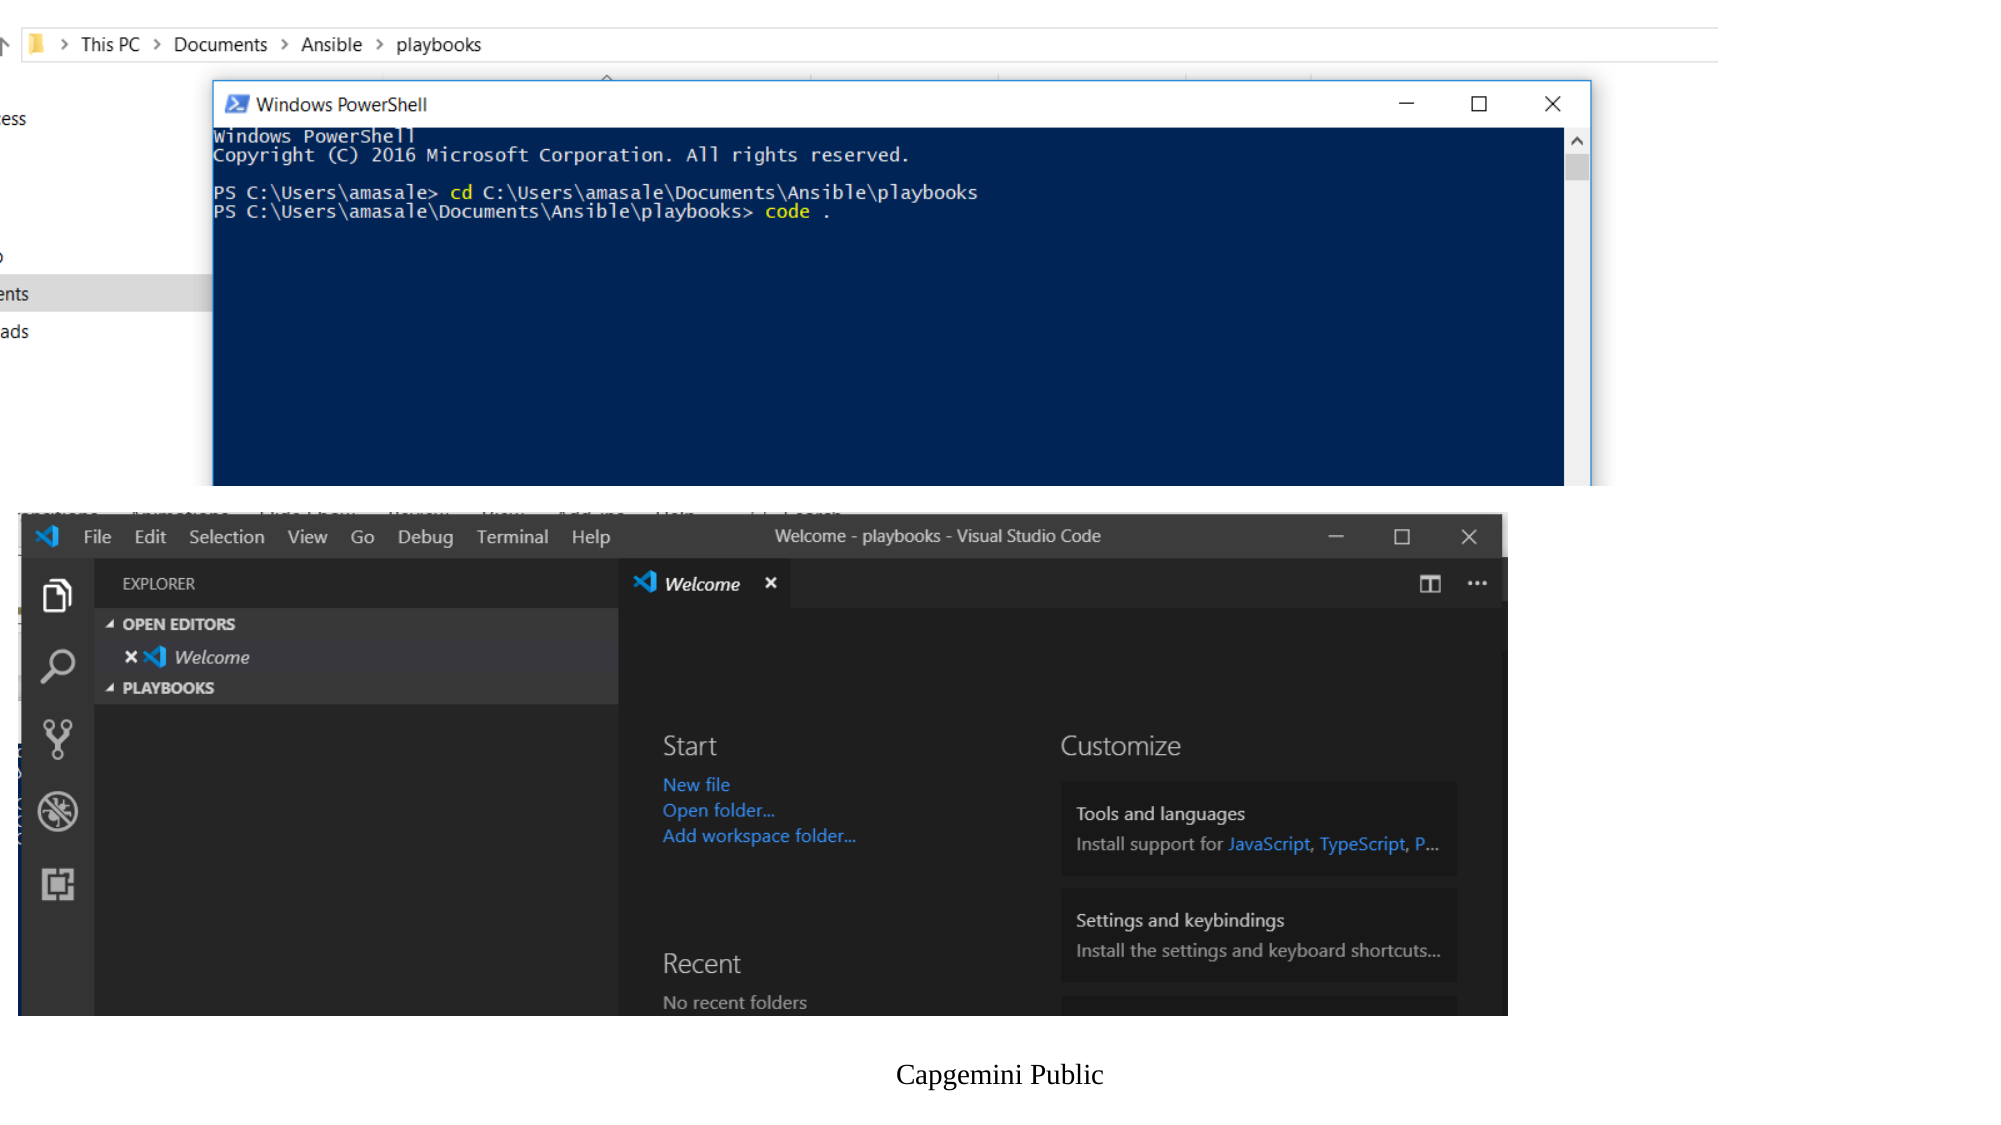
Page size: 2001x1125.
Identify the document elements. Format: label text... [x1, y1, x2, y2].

picture [18, 512, 1508, 1016]
footer Capgemini Public [662, 1042, 1338, 1103]
picture [0, 20, 1718, 486]
